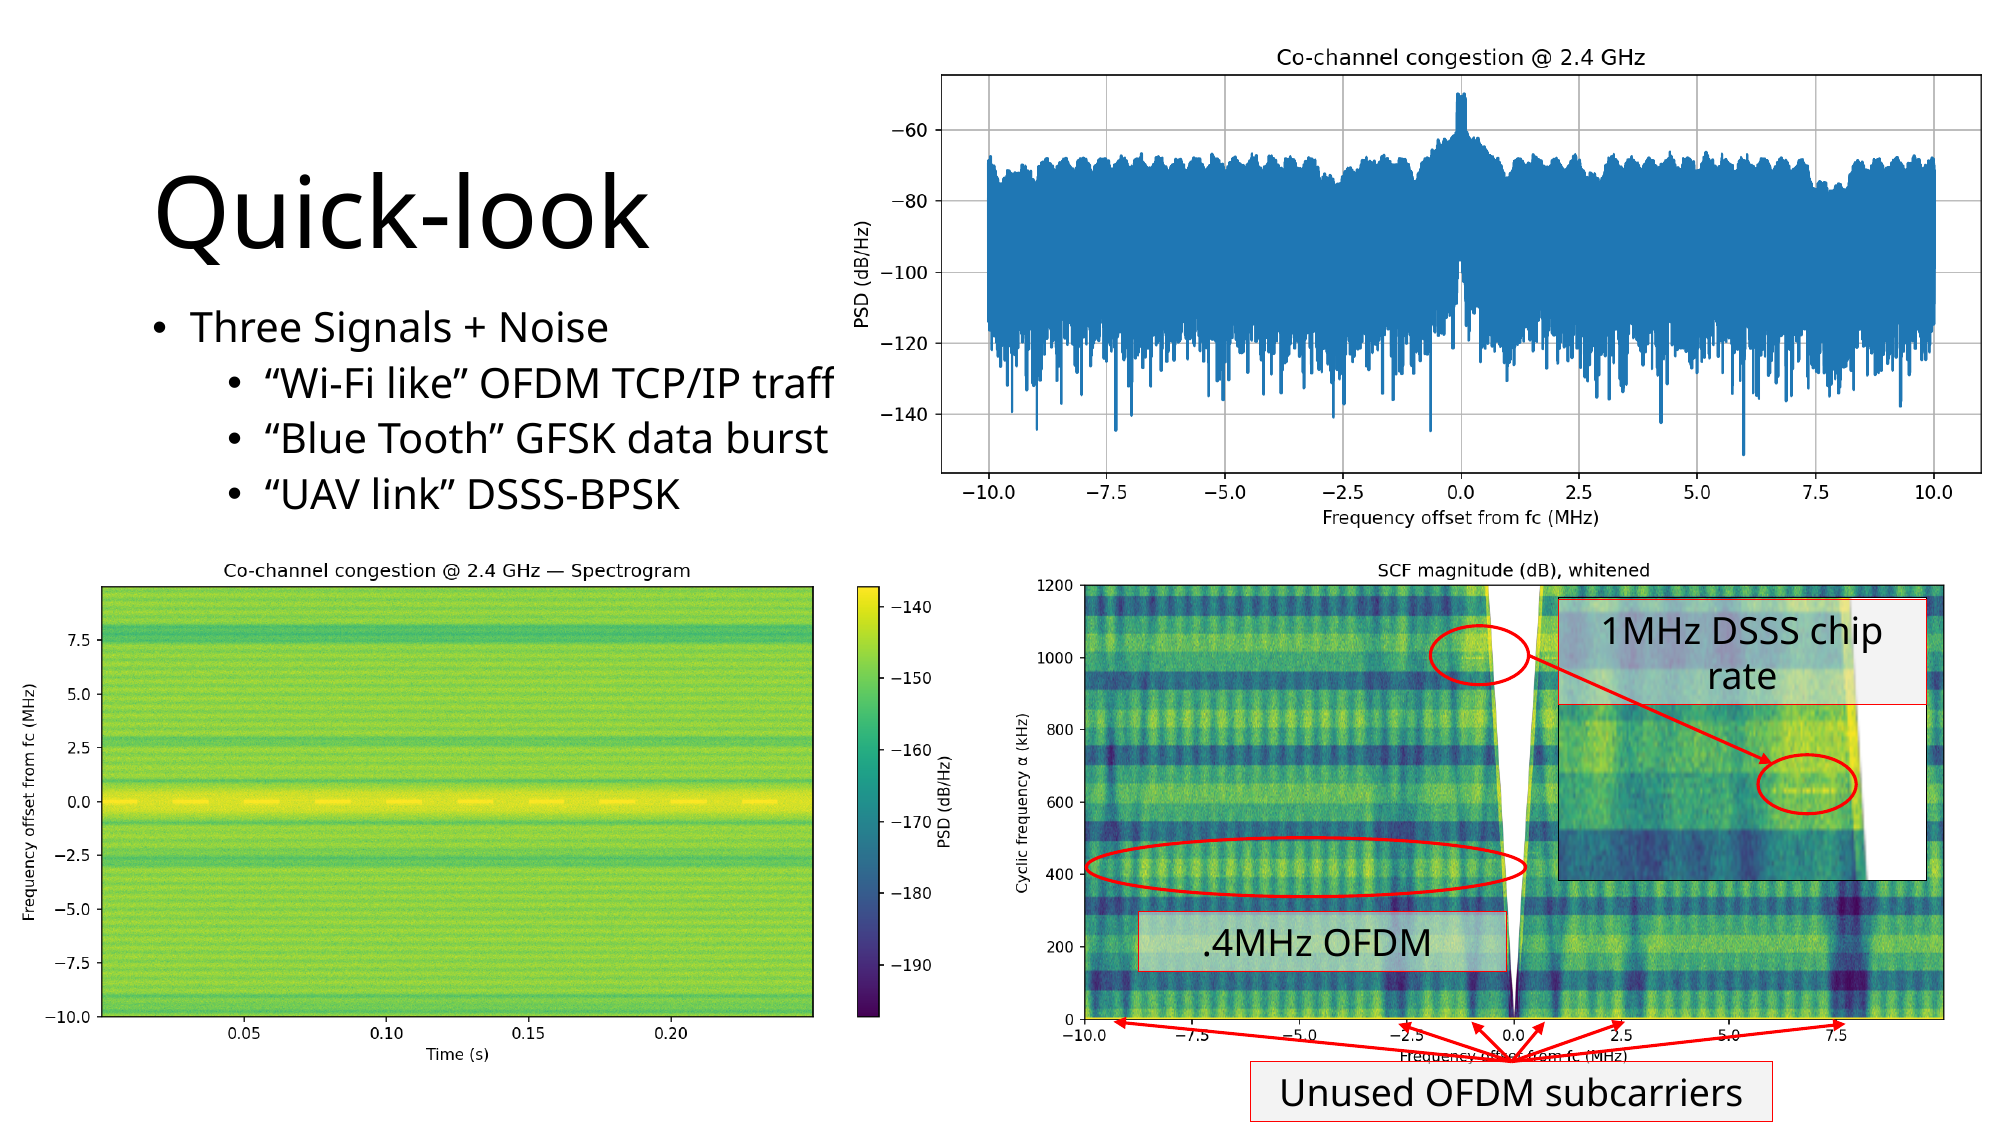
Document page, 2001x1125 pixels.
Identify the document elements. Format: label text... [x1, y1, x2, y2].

text_box Unused OFDM subcarriers [1250, 1081, 1773, 1122]
picture [5, 28, 2000, 1081]
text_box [1513, 1021, 1546, 1062]
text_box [1513, 1023, 1847, 1063]
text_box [1557, 597, 1927, 881]
title Quick-look [137, 59, 833, 278]
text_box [1528, 654, 1773, 764]
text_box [999, 546, 1960, 1081]
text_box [1112, 1021, 1513, 1062]
list Three Signals + Noise “Wi-Fi like” OFDM TCP/IP traffic “Blue Tooth” GFSK data burst “UAV link” DSSS-BPSK [137, 299, 833, 546]
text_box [1546, 1021, 1626, 1062]
